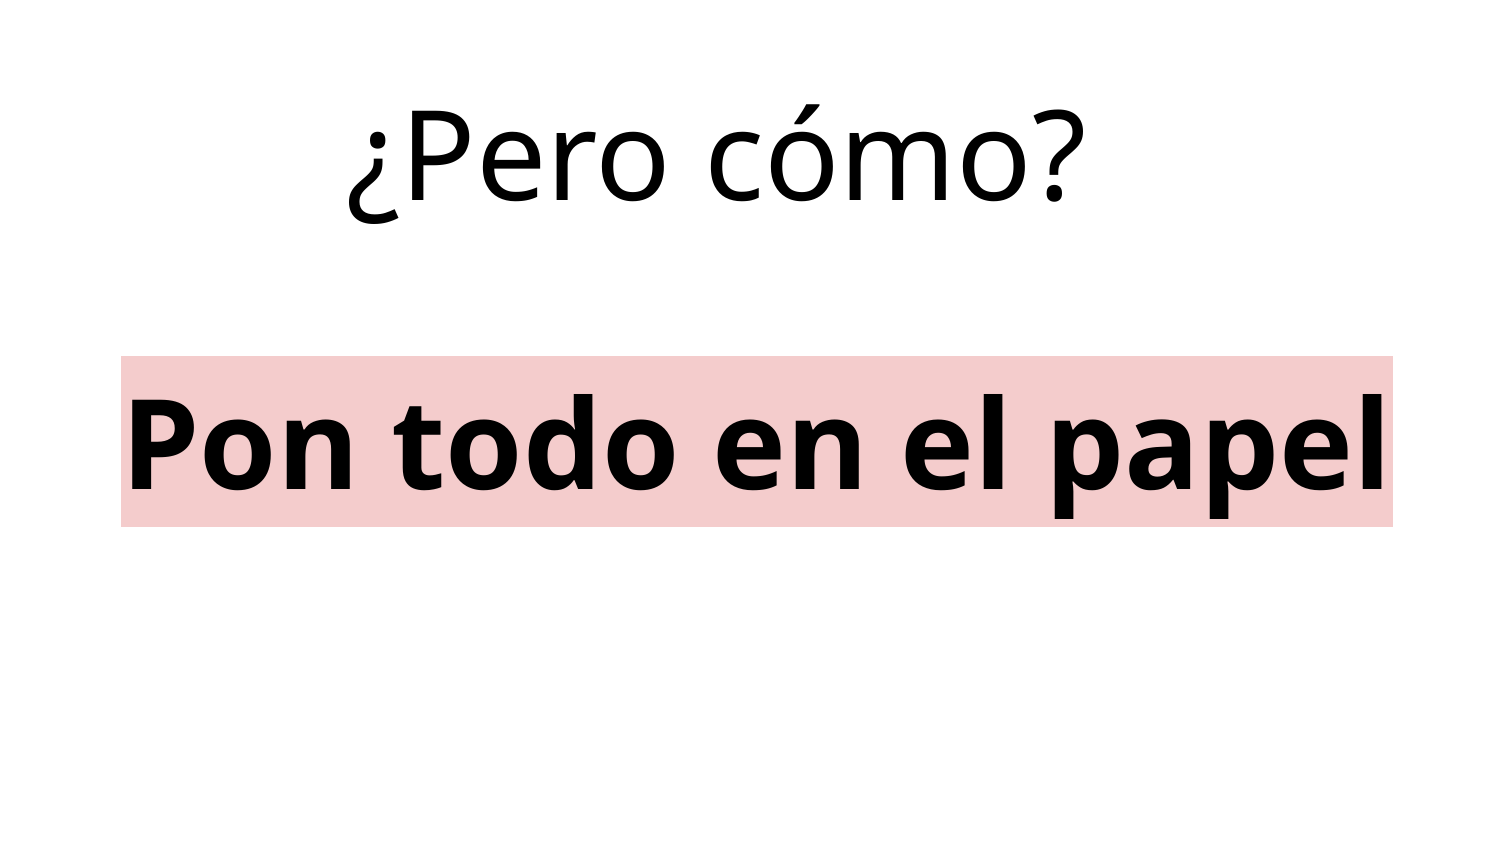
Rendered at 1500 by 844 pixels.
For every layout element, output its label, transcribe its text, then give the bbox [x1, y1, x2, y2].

text_box ¿Pero cómo? [331, 60, 1229, 251]
text_box Pon todo en el papel [42, 349, 1471, 541]
